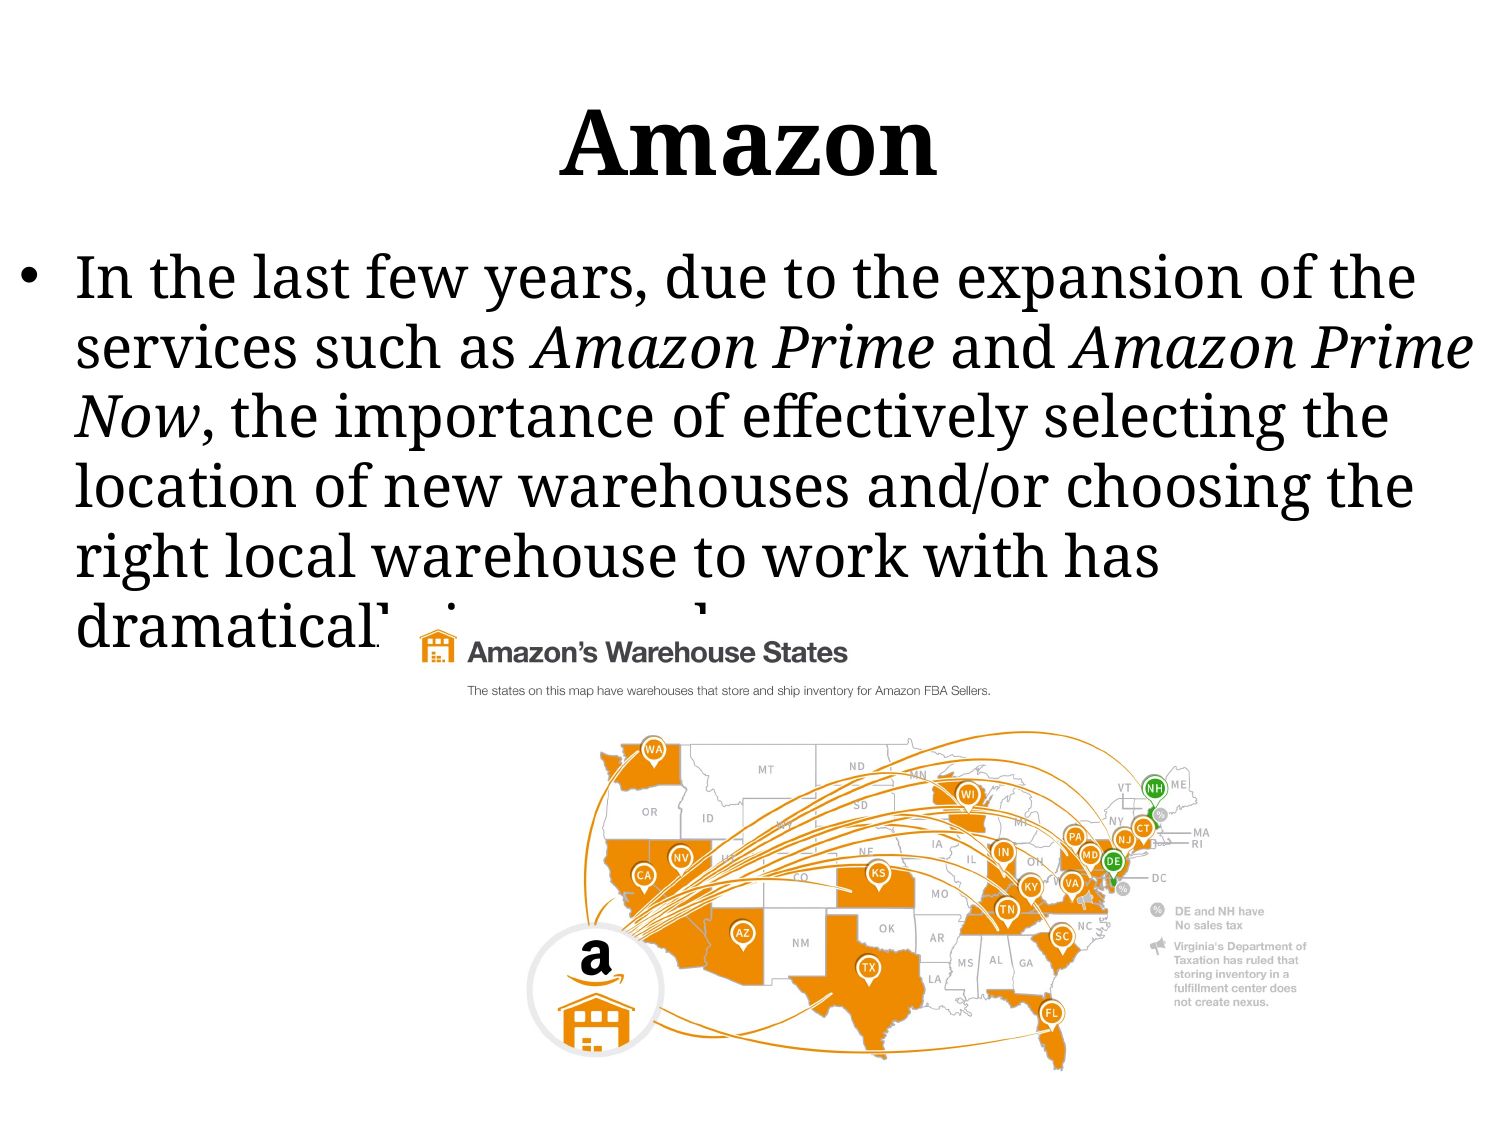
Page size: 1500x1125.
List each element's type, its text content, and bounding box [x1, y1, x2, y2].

list In the last few years, due to the expansion of the services such as Amazon Prime and Amazon Prime Now, the importance of effectively selecting the location of new warehouses and/or choosing the right local warehouse to work with has dramatically increased [4, 232, 1500, 760]
title Amazon [75, 45, 1425, 232]
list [378, 304, 1352, 1125]
